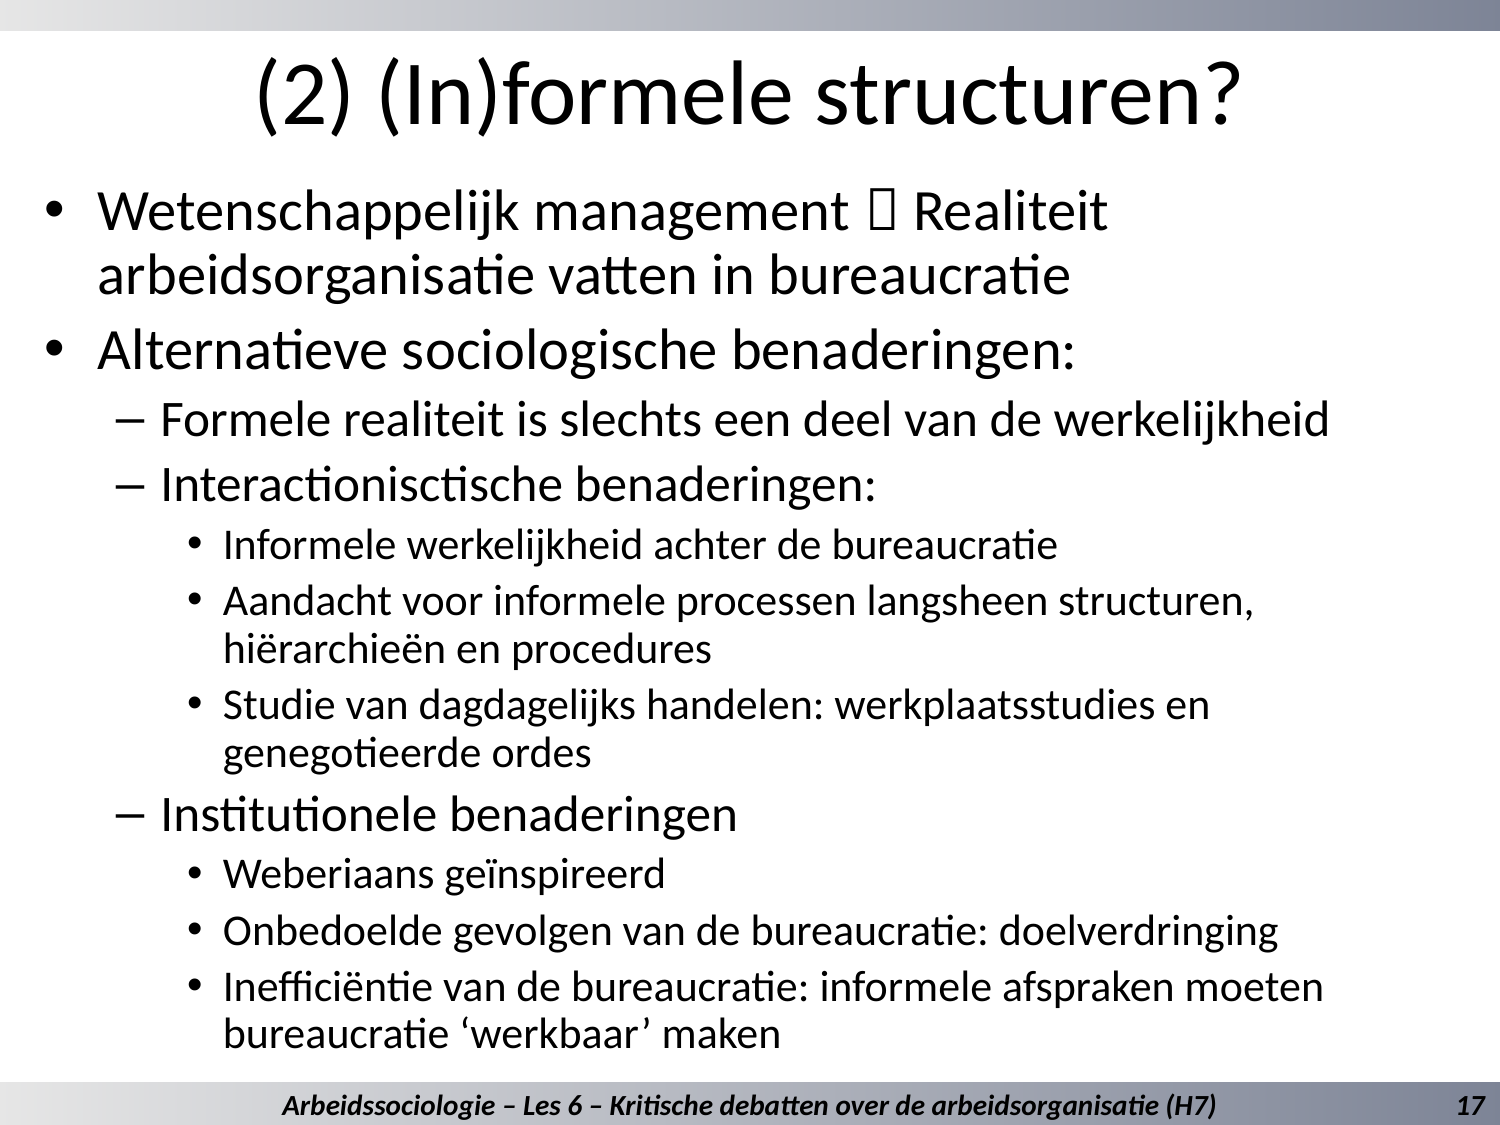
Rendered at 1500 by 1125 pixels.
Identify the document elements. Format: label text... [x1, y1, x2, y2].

title (2) (In)formele structuren? [0, 31, 1500, 157]
text_box 17 [1074, 1082, 1500, 1125]
footer Arbeidssociologie – Les 6 – Kritische debatten over de arbeidsorganisatie (H7) [0, 1082, 1074, 1125]
list Wetenschappelijk management  Realiteit arbeidsorganisatie vatten in bureaucratie Alternatieve sociologische benaderingen: Formele realiteit is slechts een deel van de werkelijkheid Interactionisctische benaderingen: Informele werkelijkheid achter de bureaucratie Aandacht voor informele processen langsheen structuren, hiërarchieën en procedures Studie van dagdagelijks handelen: werkplaatsstudies en genegotieerde ordes Institutionele benaderingen Weberiaans geïnspireerd Onbedoelde gevolgen van de bureaucratie: doelverdringing Inefficiëntie van de bureaucratie: informele afspraken moeten bureaucratie ‘werkbaar’ maken [29, 172, 1471, 1071]
text_box [0, 0, 1500, 31]
